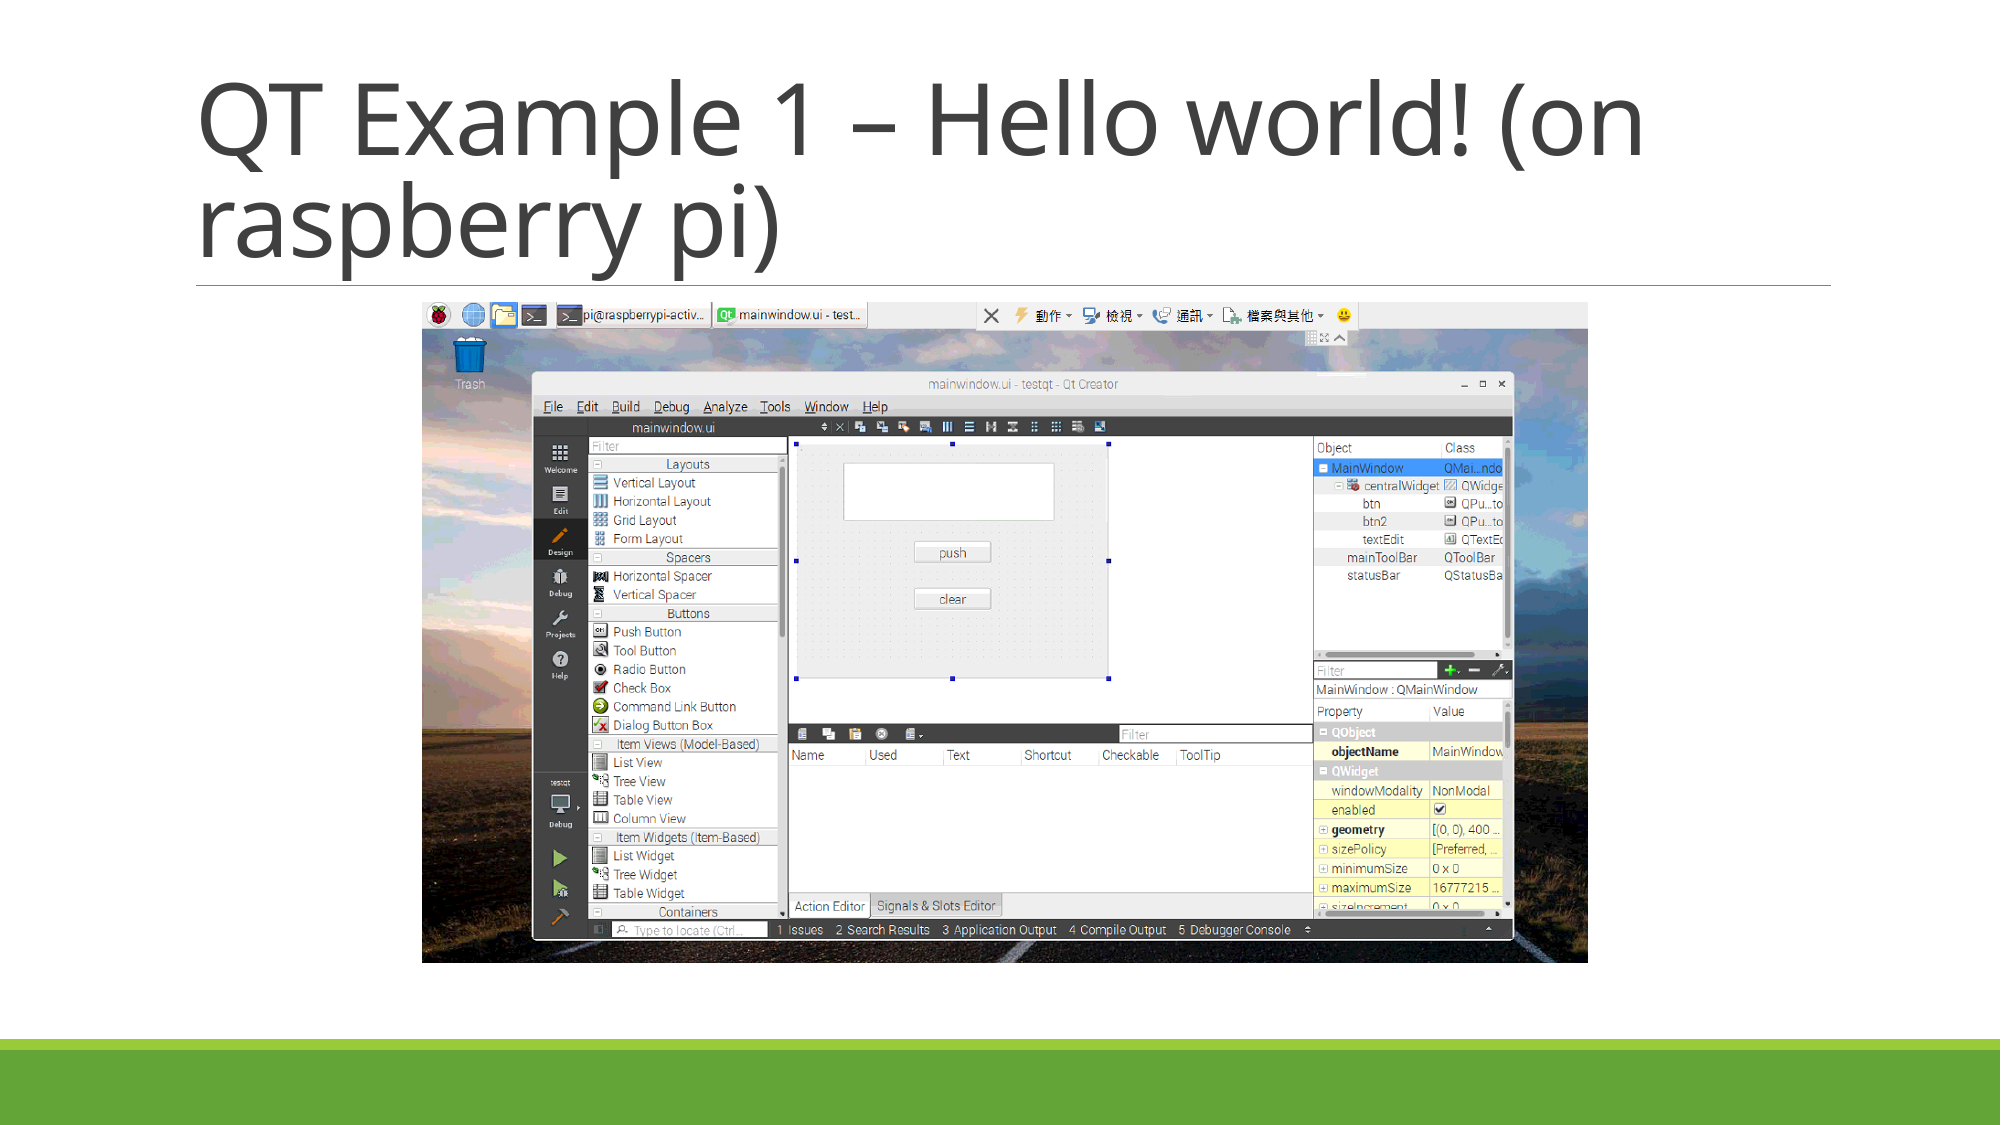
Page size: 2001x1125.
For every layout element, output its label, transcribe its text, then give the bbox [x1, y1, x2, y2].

title QT Example 1 – Hello world! (on raspberry pi) [180, 47, 1830, 285]
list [422, 302, 1588, 964]
